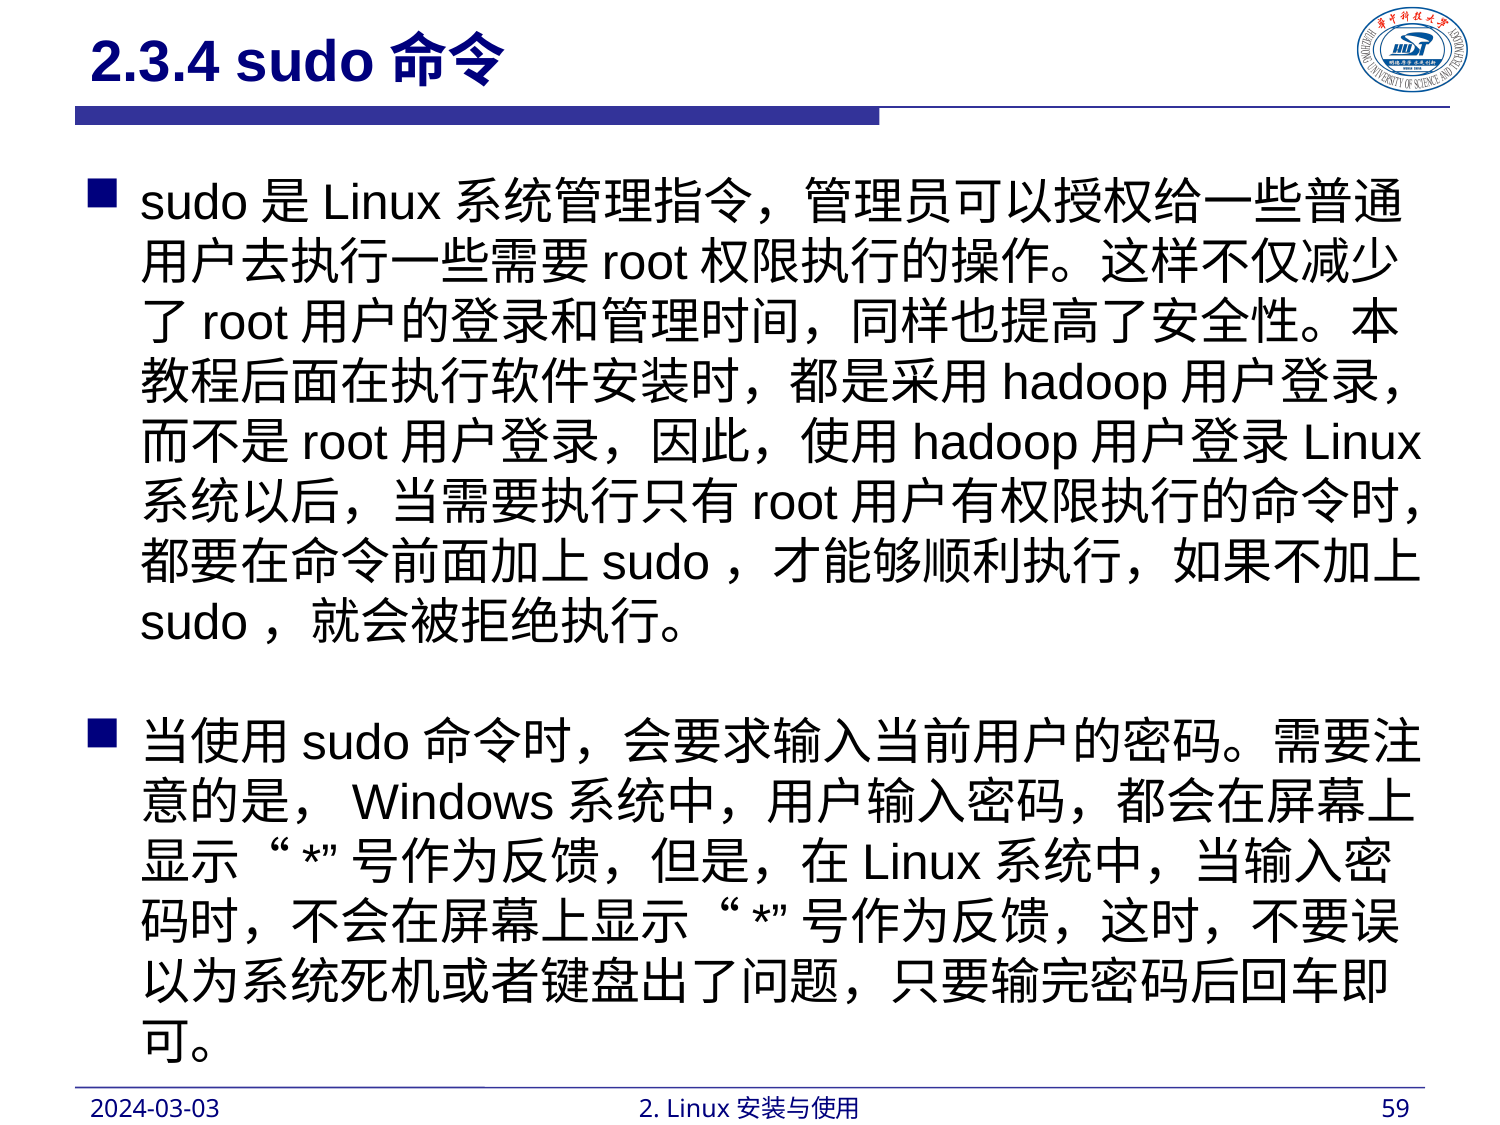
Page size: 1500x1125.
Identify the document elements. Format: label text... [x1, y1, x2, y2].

title 2.3.4 sudo命令 [75, 0, 1388, 133]
picture [1388, 0, 1475, 99]
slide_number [75, 1084, 400, 1125]
text_box sudo是Linux系统管理指令，管理员可以授权给一些普通用户去执行一些需要root权限执行的操作。这样不仅减少了root用户的登录和管理时间，同样也提高了安全性。本教程后面在执行软件安装时，都是采用hadoop用户登录，而不是root用户登录，因此，使用hadoop用户登录Linux系统以后，当需要执行只有root用户有权限执行的命令时，都要在命令前面加上sudo，才能够顺利执行，如果不加上sudo，就会被拒绝执行。 当使用sudo命令时，会要求输入当前用户的密码。需要注意的是，Windows系统中，用户输入密码，都会在屏幕上显示“*”号作为反馈，但是，在Linux系统中，当输入密码时，不会在屏幕上显示“*”号作为反馈，这时，不要误以为系统死机或者键盘出了问题，只要输完密码后回车即可。 [68, 162, 1450, 1078]
slide_number 59 [1100, 1084, 1425, 1125]
footer 2. Linux安装与使用 [512, 1084, 988, 1125]
